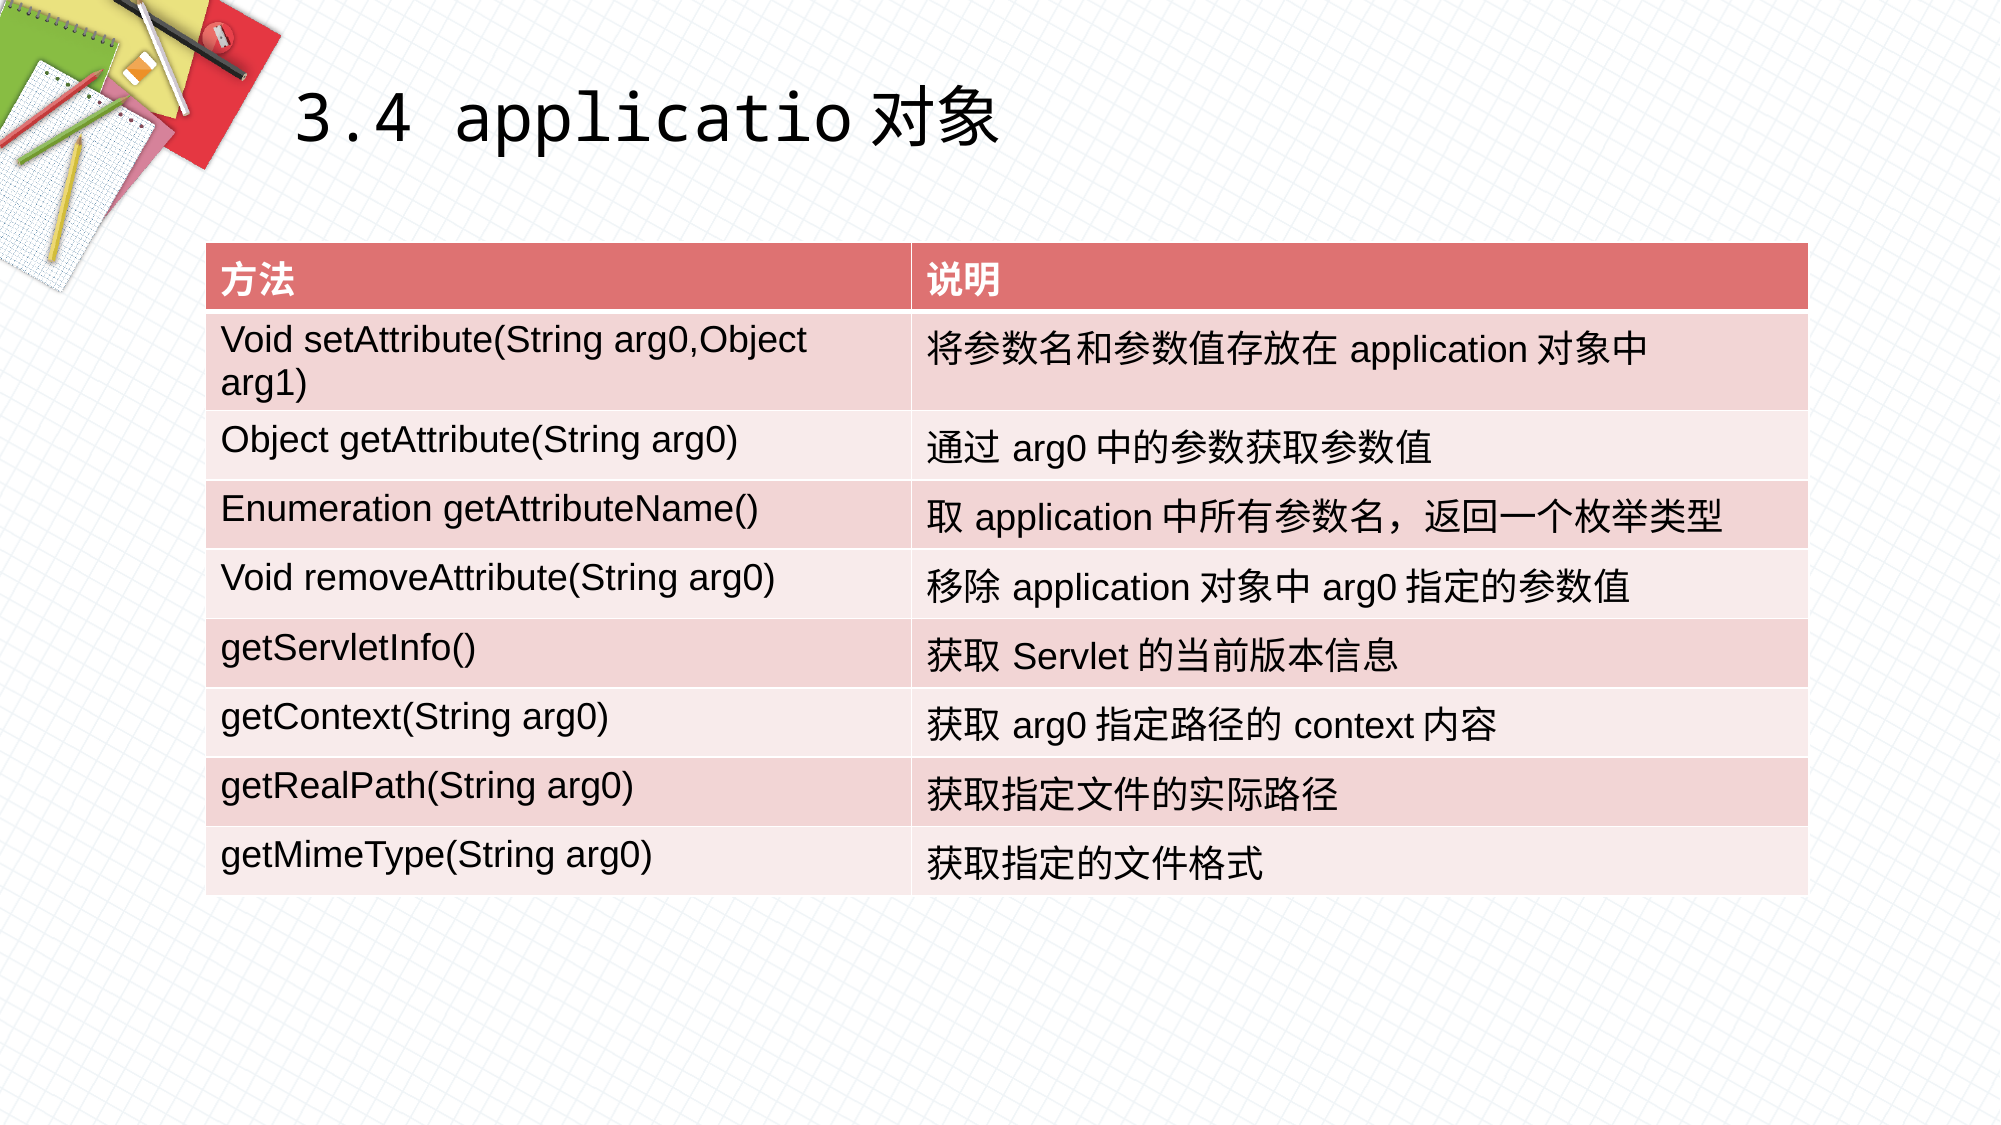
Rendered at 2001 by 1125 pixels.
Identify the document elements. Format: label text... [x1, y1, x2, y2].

picture [0, 0, 289, 298]
table_cell 通过arg0中的参数获取参数值 [912, 411, 1808, 479]
table_header 说明 [912, 243, 1808, 309]
table_cell 获取arg0指定路径的context内容 [912, 689, 1808, 756]
table_cell 将参数名和参数值存放在application对象中 [912, 314, 1808, 410]
table_cell Void removeAttribute(String arg0) [206, 550, 911, 618]
list 3.4 applicatio对象 [278, 76, 1767, 173]
table_cell Enumeration getAttributeName() [206, 481, 911, 548]
table_cell getContext(String arg0) [206, 689, 911, 756]
table_cell Void setAttribute(String arg0,Object arg1) [206, 314, 911, 410]
table_cell getServletInfo() [206, 619, 911, 687]
table_cell getMimeType(String arg0) [206, 827, 911, 895]
table_cell 获取指定文件的实际路径 [912, 758, 1808, 826]
table_cell 移除application对象中arg0指定的参数值 [912, 550, 1808, 618]
table_cell getRealPath(String arg0) [206, 758, 911, 826]
table_cell 取application中所有参数名，返回一个枚举类型 [912, 481, 1808, 548]
table_cell Object getAttribute(String arg0) [206, 411, 911, 479]
table_cell 获取Servlet的当前版本信息 [912, 619, 1808, 687]
table_cell 获取指定的文件格式 [912, 827, 1808, 895]
table_header 方法 [206, 243, 911, 309]
